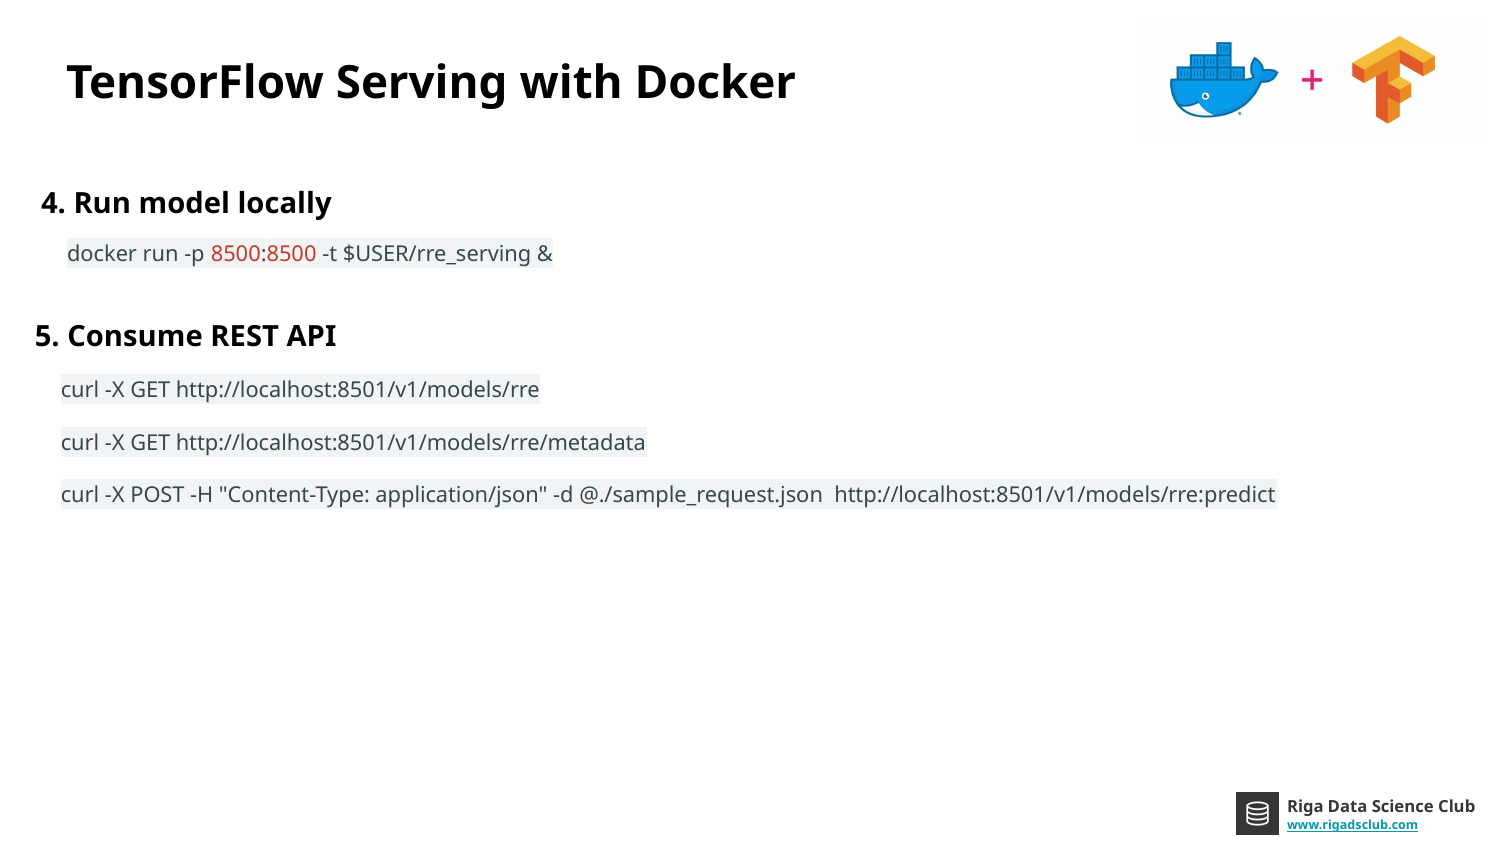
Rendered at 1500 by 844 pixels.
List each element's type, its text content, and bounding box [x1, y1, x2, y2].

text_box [1236, 792, 1500, 836]
picture [1131, 15, 1492, 145]
title TensorFlow Serving with Docker [51, 33, 1126, 128]
text_box 5. Consume REST API [19, 302, 809, 345]
text_box docker run -p 8500:8500 -t $USER/rre_serving & [67, 224, 1500, 315]
text_box curl -X GET http://localhost:8501/v1/models/rre curl -X GET http://localhost:8501/v1/models/rre/metadata curl -X POST -H "Content-Type: application/json" -d @./sample_request.json http://localhost:8501/v1/models/rre:predict [60, 360, 1500, 559]
text_box 4. Run model locally [26, 169, 470, 212]
